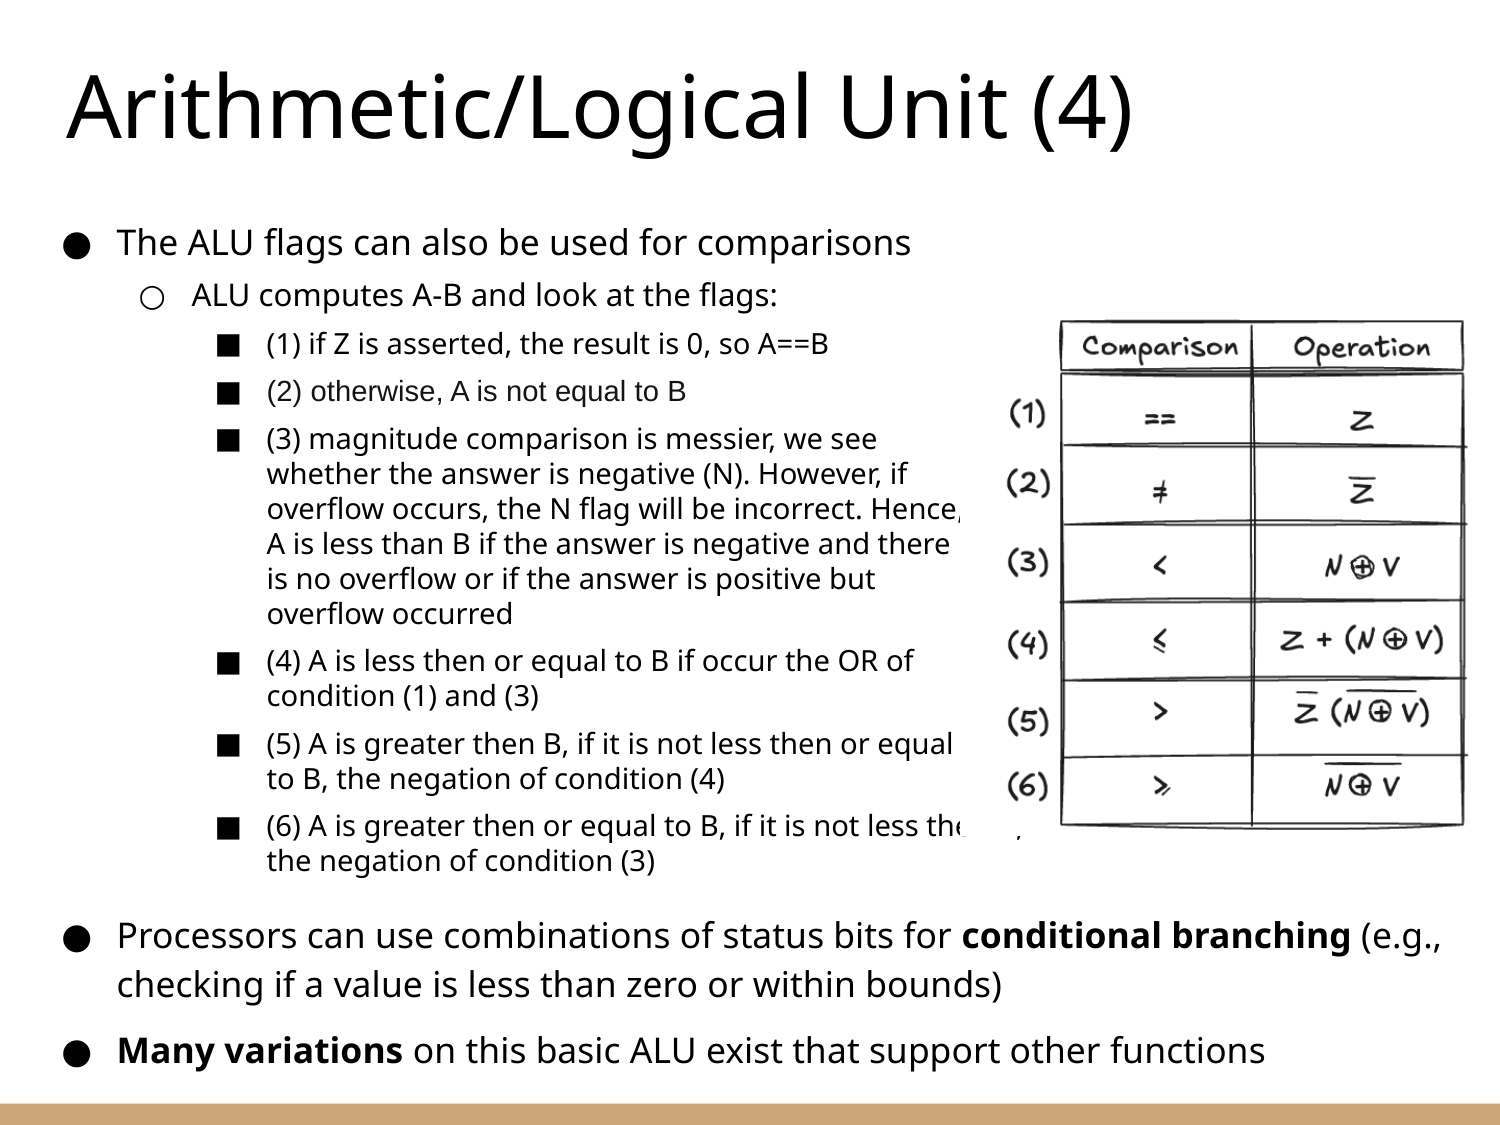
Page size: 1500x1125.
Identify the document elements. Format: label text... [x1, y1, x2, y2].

list The ALU flags can also be used for comparisons ALU computes A-B and look at the flags: (1) if Z is asserted, the result is 0, so A==B (2) otherwise, A is not equal to B (3) magnitude comparison is messier, we see whether the answer is negative (N). However, if overflow occurs, the N flag will be incorrect. Hence, A is less than B if the answer is negative and there is no overflow or if the answer is positive but overflow occurred (4) A is less then or equal to B if occur the OR of condition (1) and (3) (5) A is greater then B, if it is not less then or equal to B, the negation of condition (4) (6) A is greater then or equal to B, if it is not less then B, the negation of condition (3) Processors can use combinations of status bits for conditional branching (e.g., checking if a value is less than zero or within bounds) Many variations on this basic ALU exist that support other functions [26, 198, 1474, 1077]
picture [960, 289, 1474, 836]
title Arithmetic/Logical Unit (4) [51, 69, 1449, 172]
